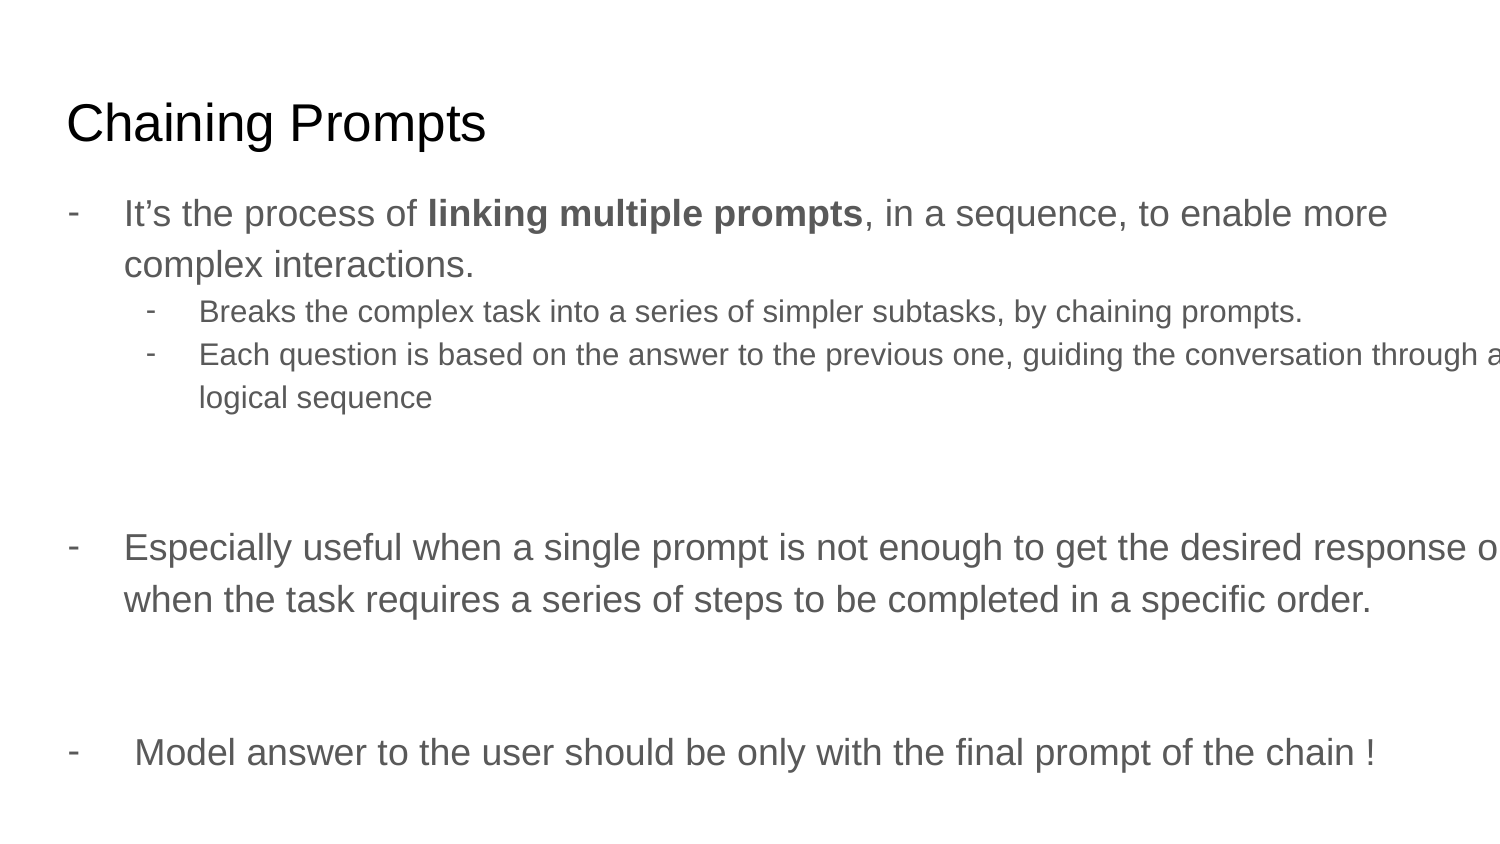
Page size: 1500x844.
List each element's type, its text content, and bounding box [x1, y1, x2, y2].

title Chaining Prompts [51, 72, 1449, 166]
list It’s the process of linking multiple prompts, in a sequence, to enable more complex interactions. Breaks the complex task into a series of simpler subtasks, by chaining prompts. Each question is based on the answer to the previous one, guiding the conversation through a logical sequence Especially useful when a single prompt is not enough to get the desired response or when the task requires a series of steps to be completed in a specific order. Model answer to the user should be only with the final prompt of the chain ! [33, 166, 1500, 844]
